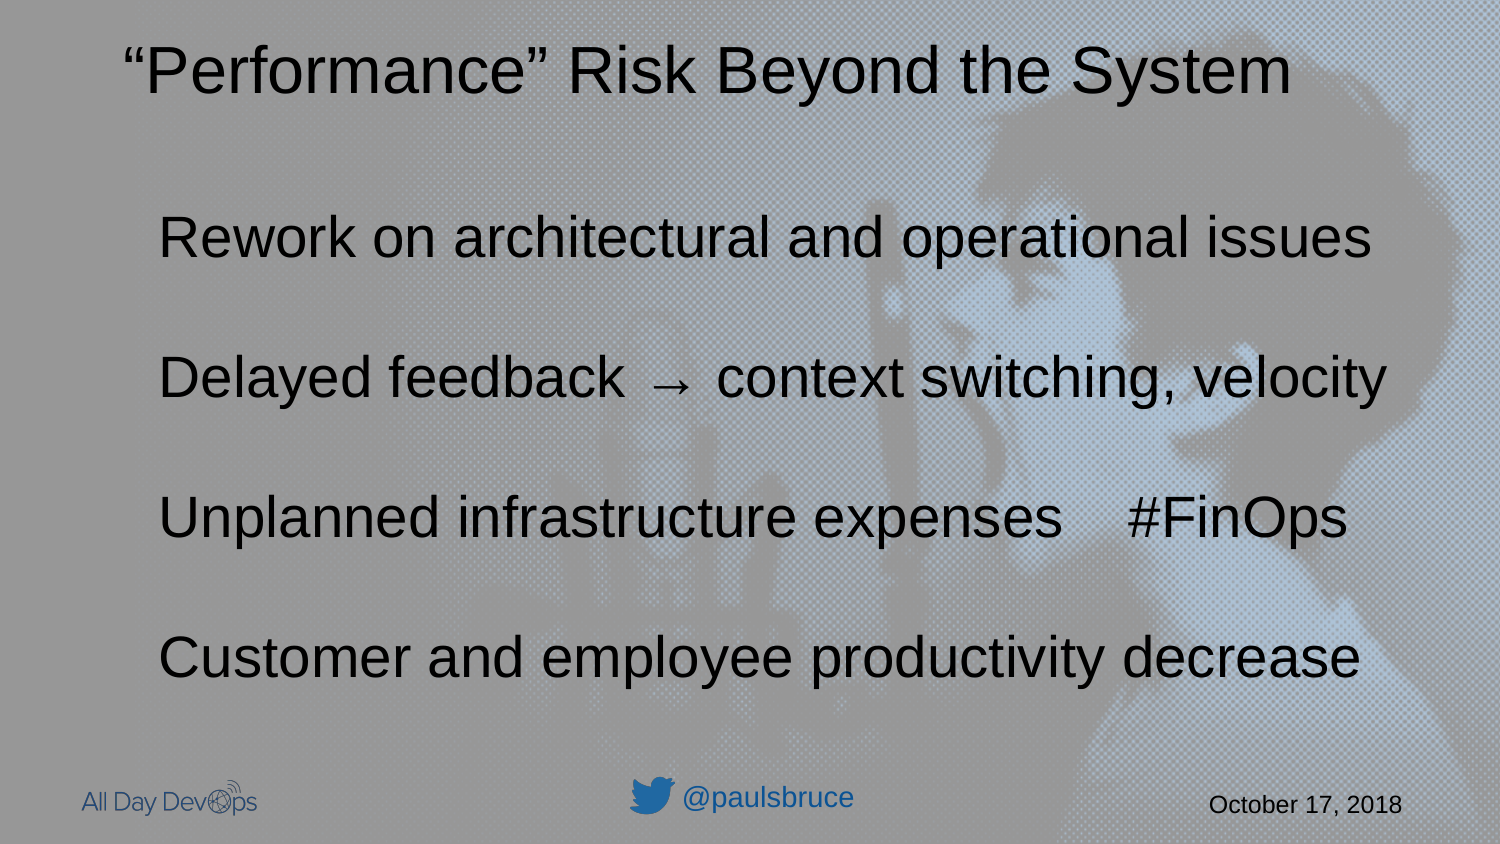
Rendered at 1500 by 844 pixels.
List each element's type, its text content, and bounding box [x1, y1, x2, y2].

list “Performance” Risk Beyond the System [75, 0, 1413, 135]
list Rework on architectural and operational issues Delayed feedback → context switching, velocity Unplanned infrastructure expenses #FinOps Customer and employee productivity decrease [87, 184, 1413, 735]
picture [0, 0, 1500, 844]
